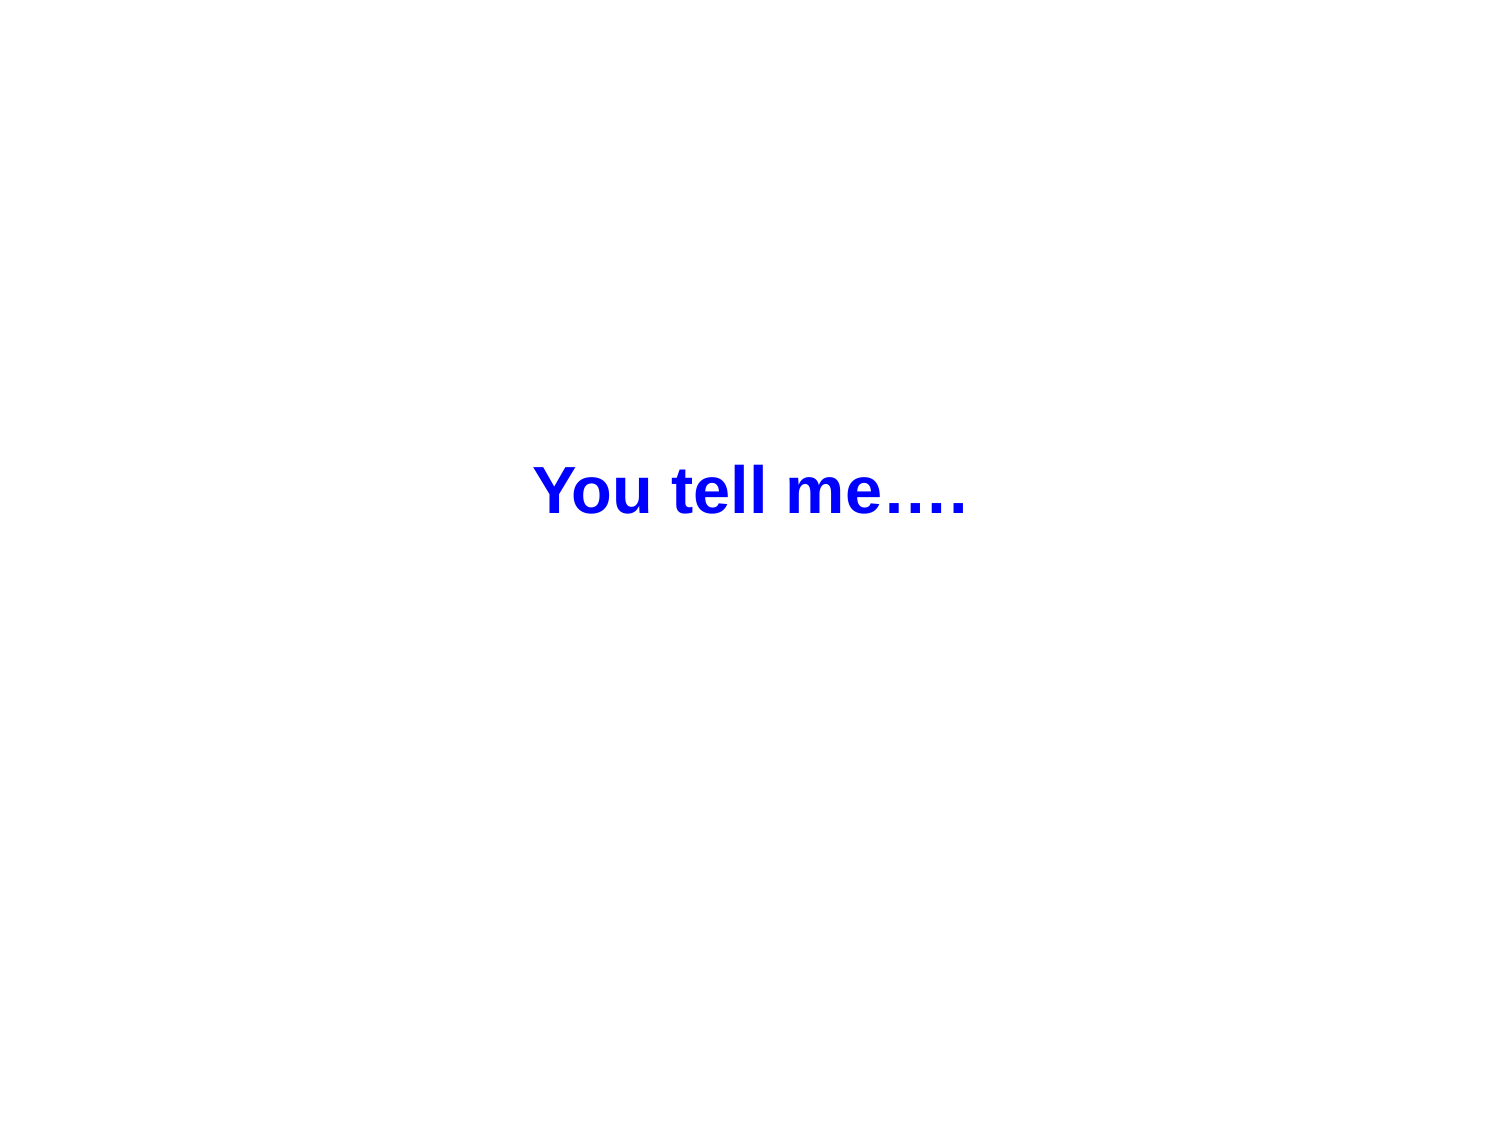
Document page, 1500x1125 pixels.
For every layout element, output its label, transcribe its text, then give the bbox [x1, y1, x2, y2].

text_box You tell me…. [0, 439, 1500, 534]
